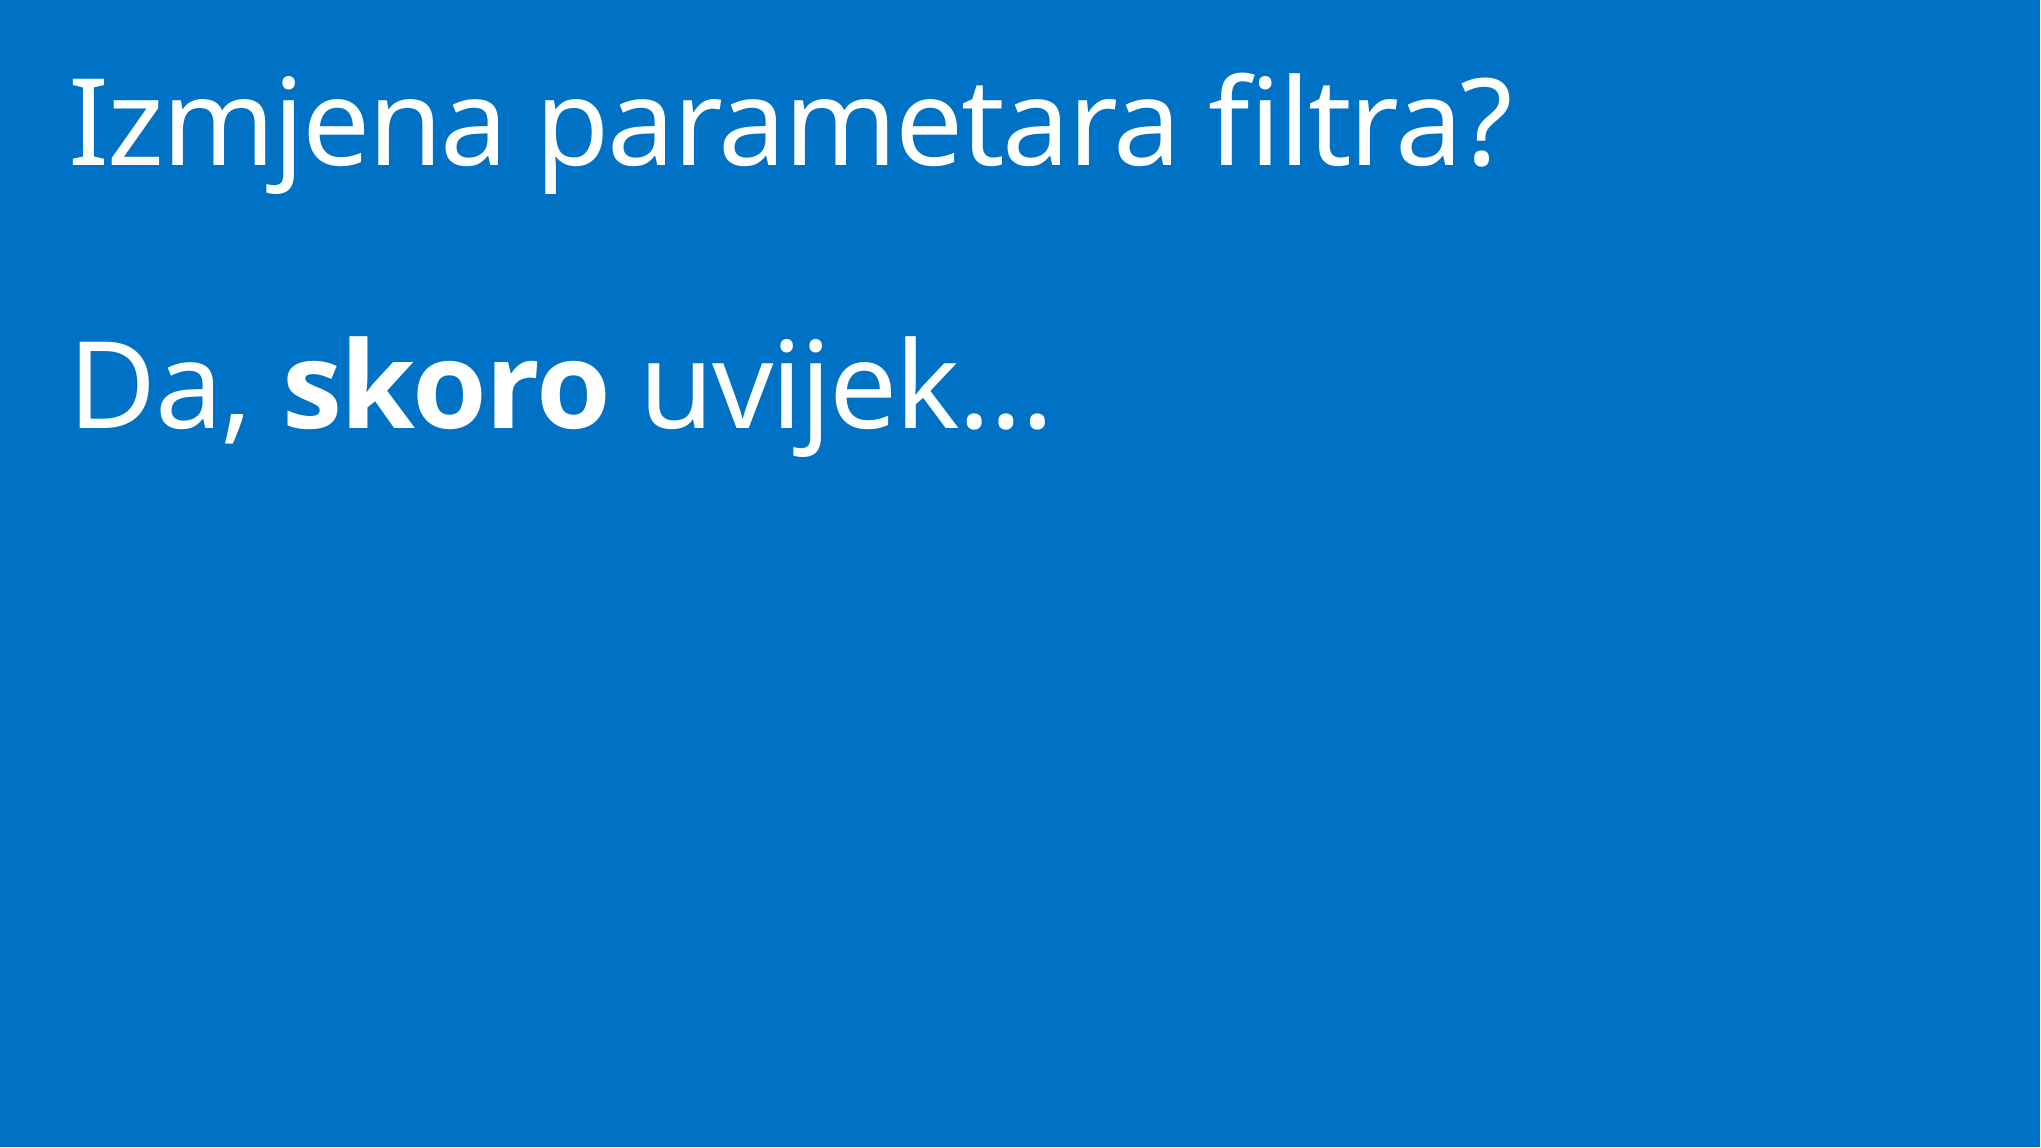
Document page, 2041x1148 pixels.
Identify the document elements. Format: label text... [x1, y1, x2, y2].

title Izmjena parametara filtra? Da, skoro uvijek… [45, 43, 1546, 599]
